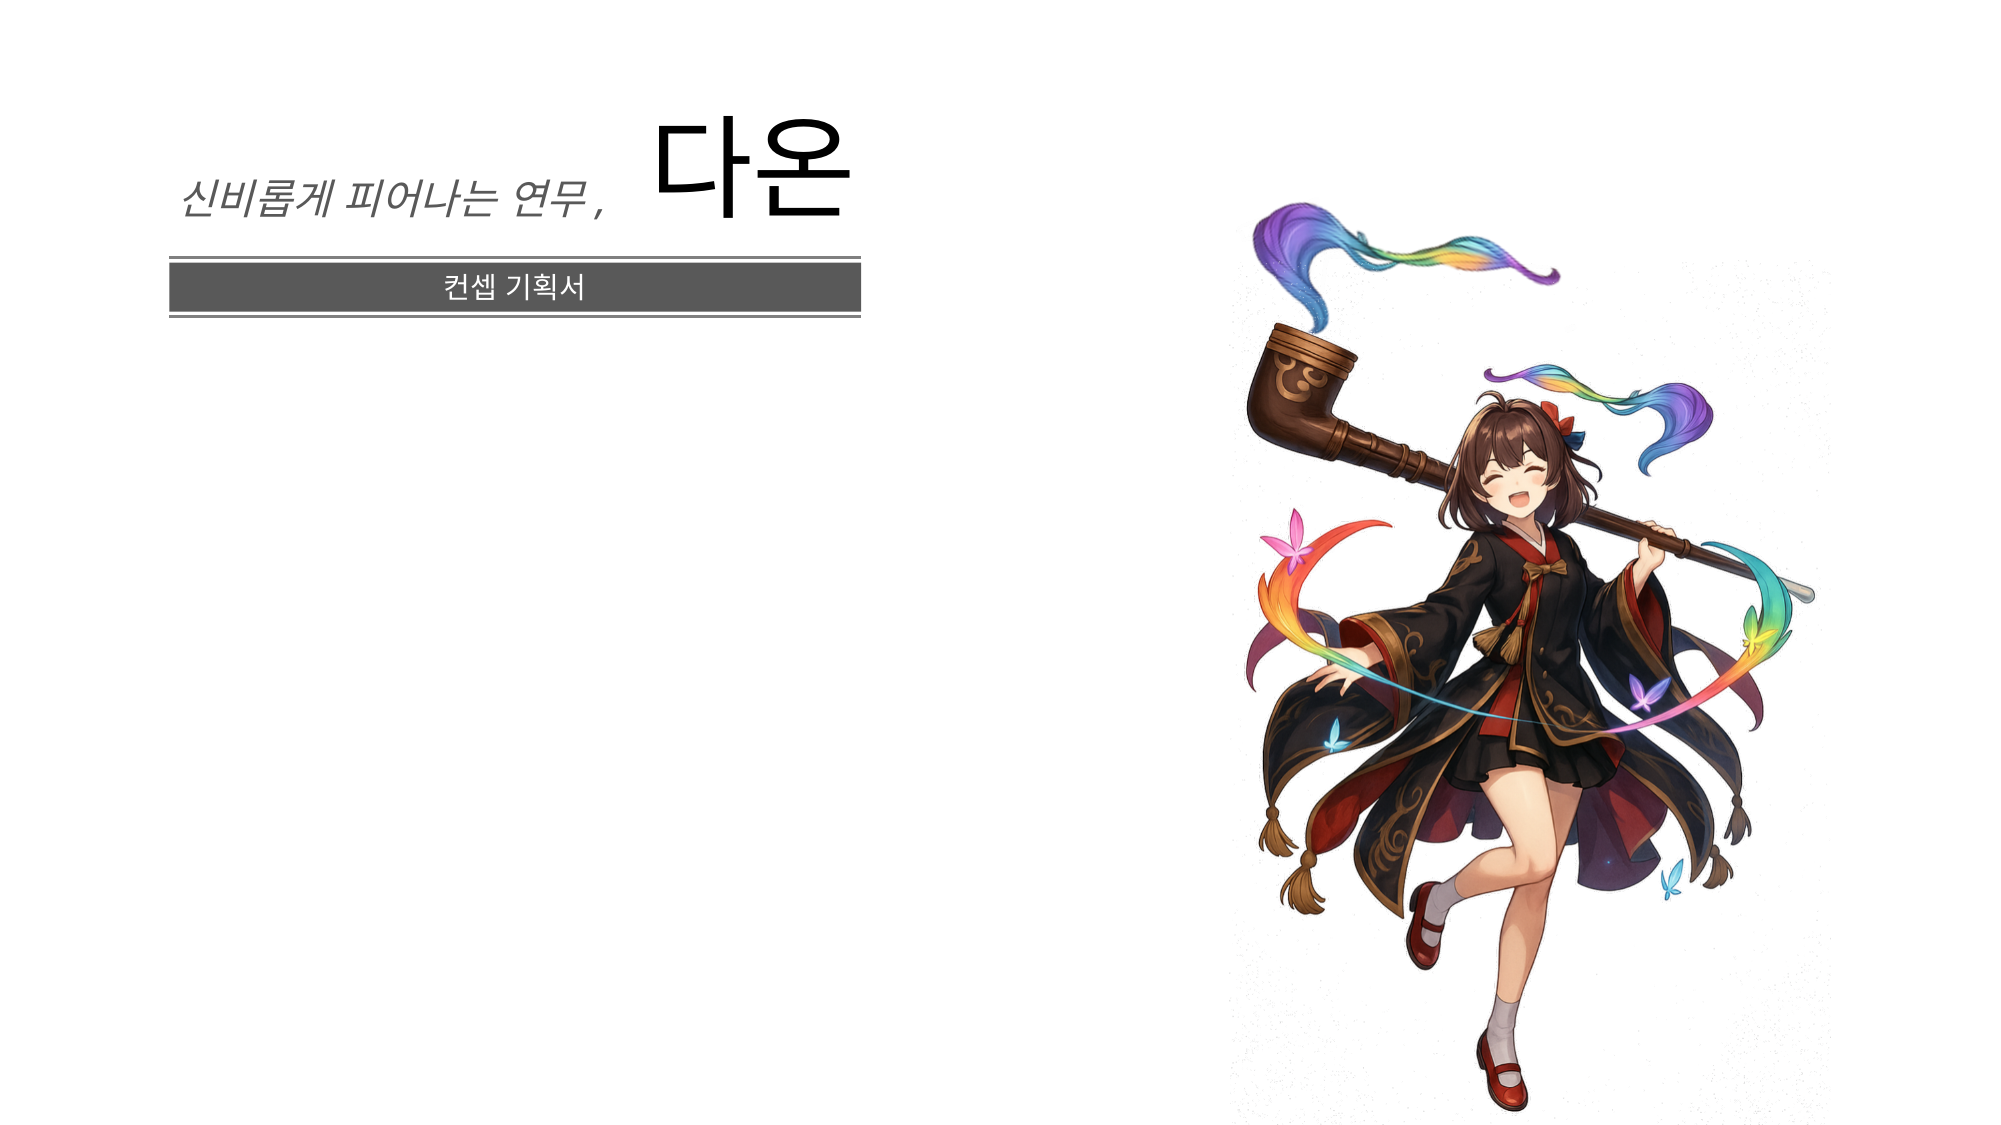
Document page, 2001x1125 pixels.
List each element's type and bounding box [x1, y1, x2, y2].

text_box [168, 257, 862, 317]
picture [1203, 135, 1832, 1125]
text_box [149, 88, 882, 242]
